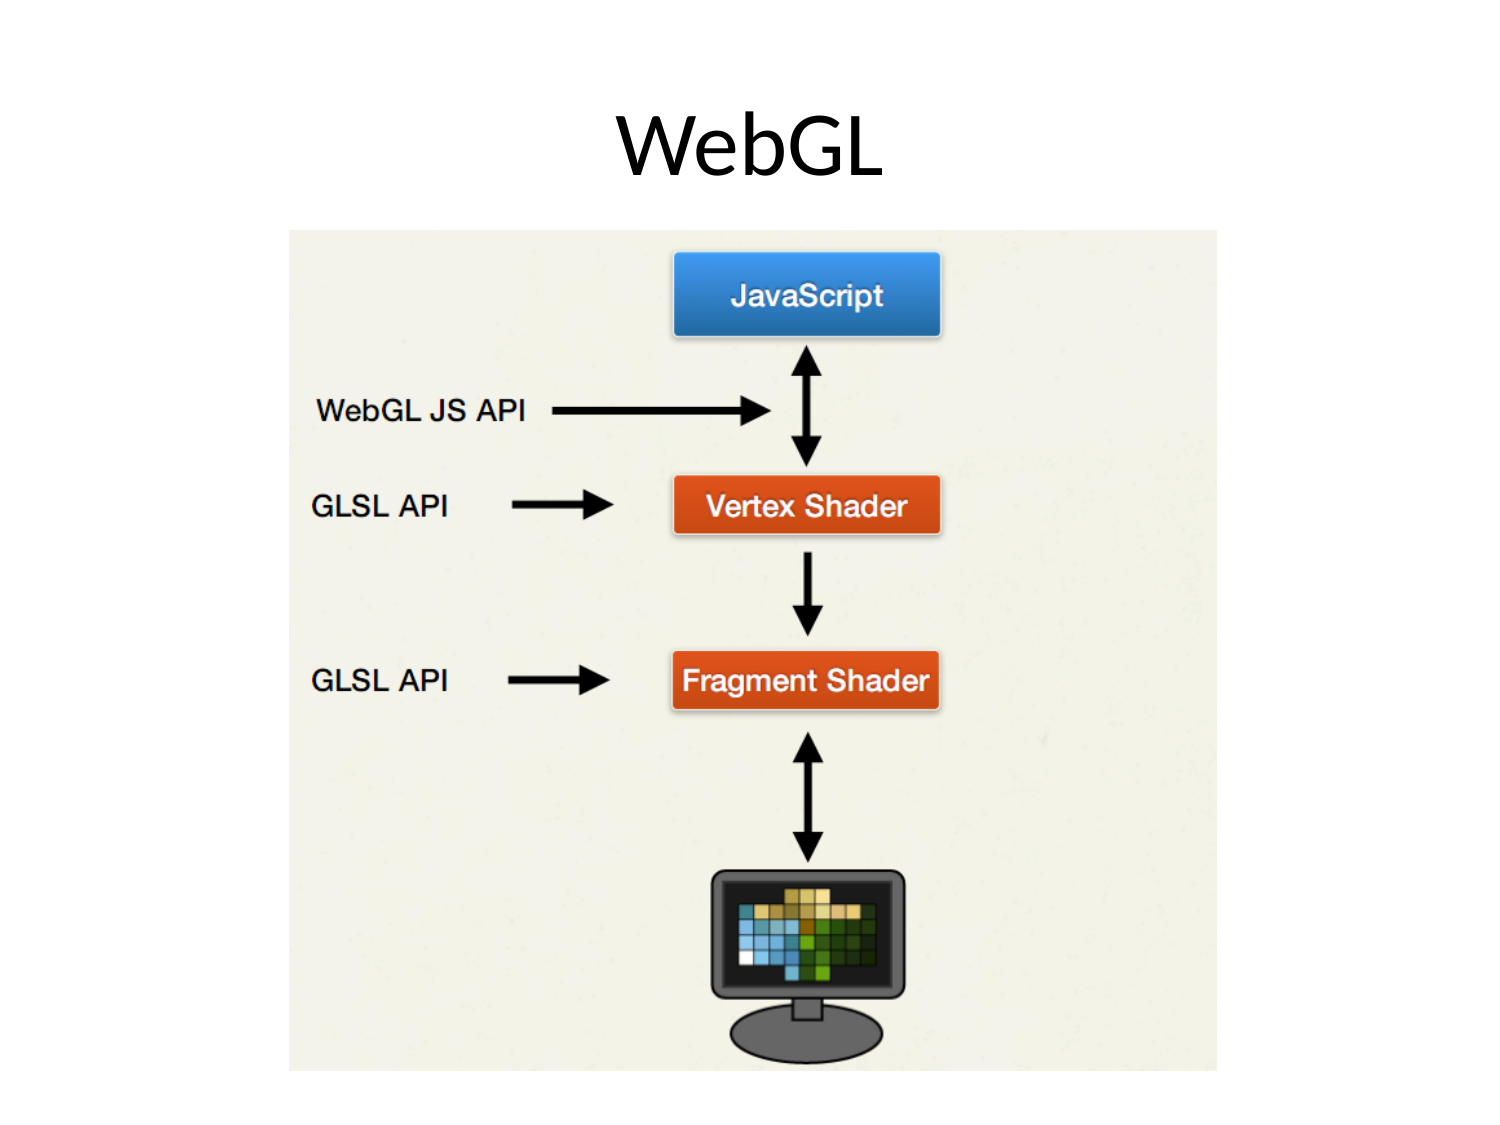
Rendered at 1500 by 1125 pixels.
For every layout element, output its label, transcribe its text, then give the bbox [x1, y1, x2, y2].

picture [289, 229, 1217, 1071]
title WebGL [75, 45, 1425, 233]
